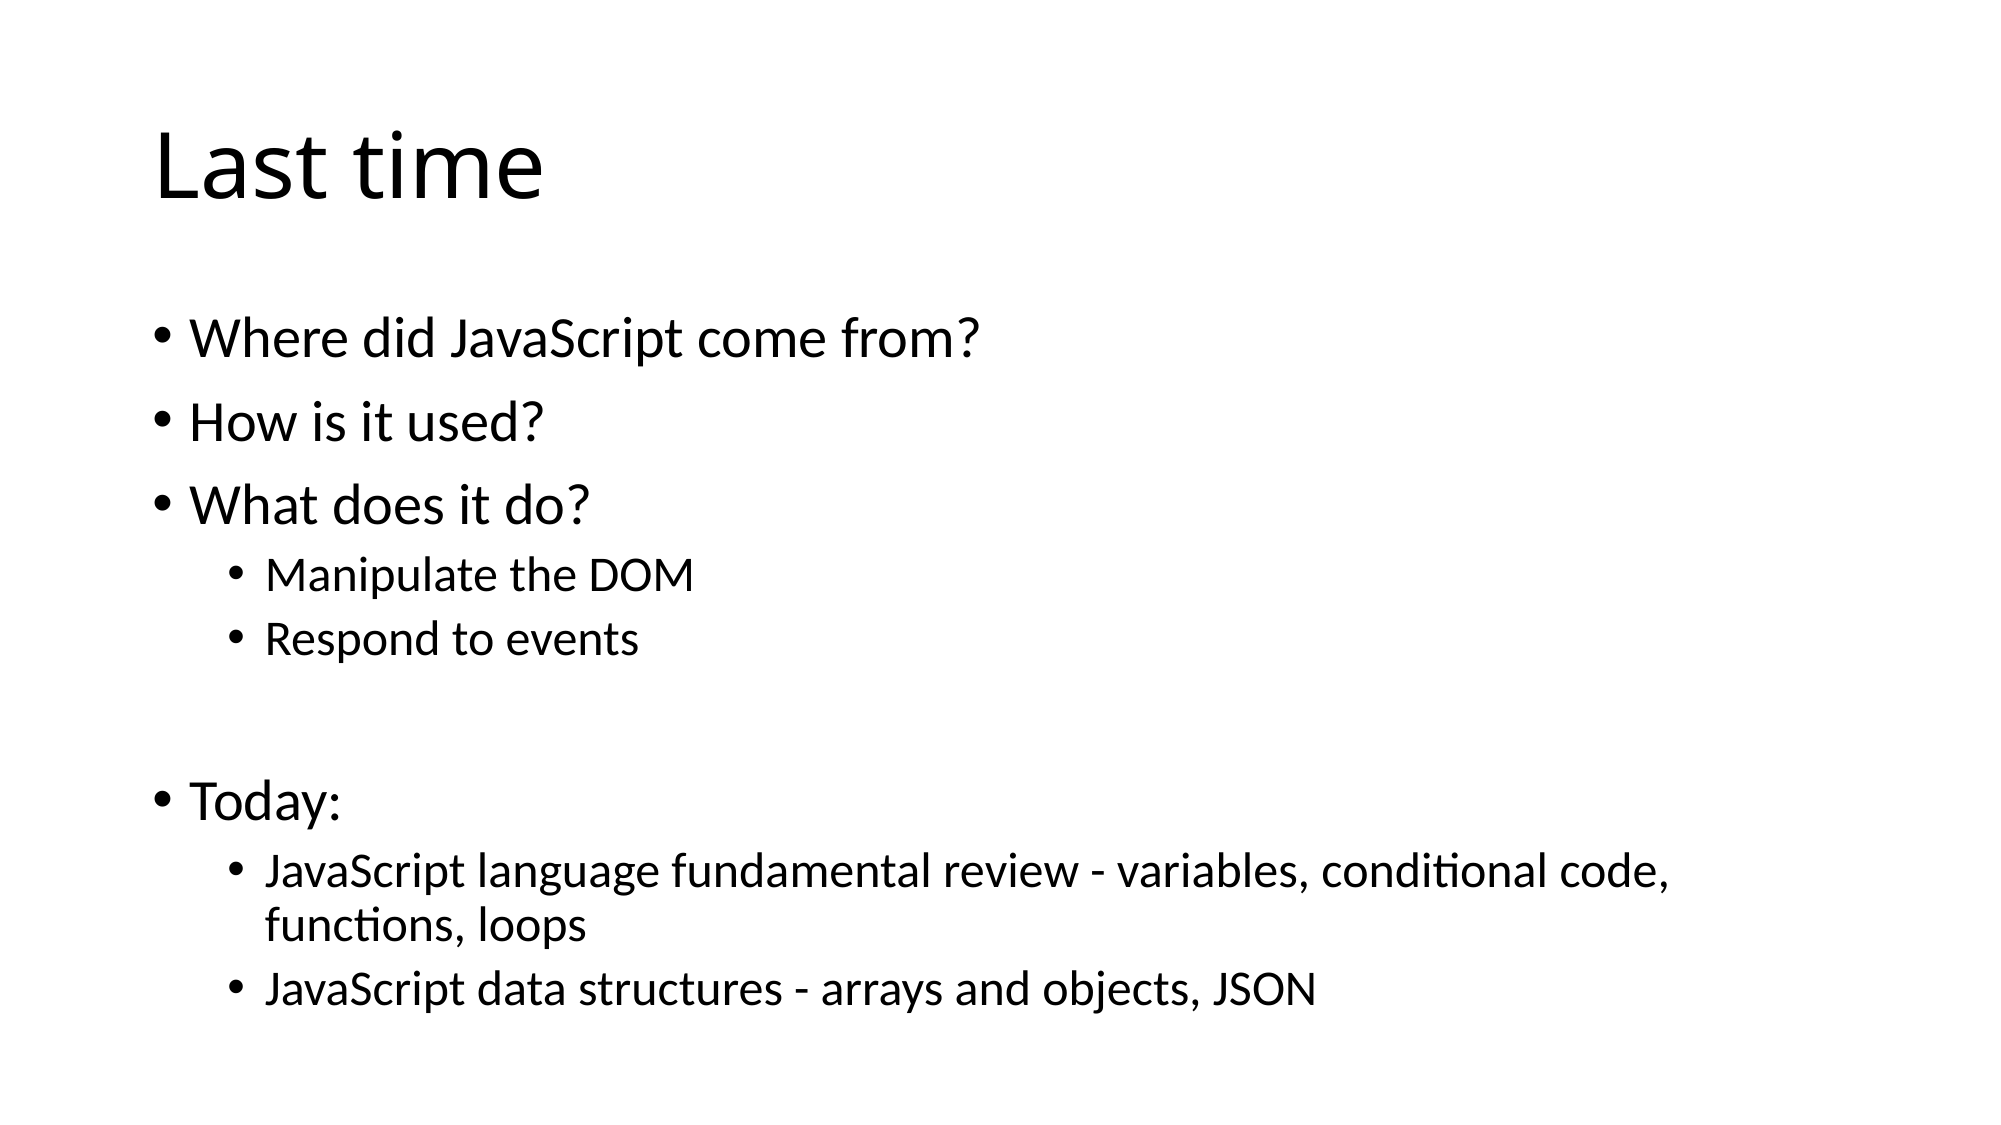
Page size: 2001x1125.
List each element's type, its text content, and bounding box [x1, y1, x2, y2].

list Where did JavaScript come from? How is it used? What does it do? Manipulate the DOM Respond to events Today: JavaScript language fundamental review - variables, conditional code, functions, loops JavaScript data structures - arrays and objects, JSON [137, 299, 1863, 1014]
title Last time [137, 59, 1863, 278]
